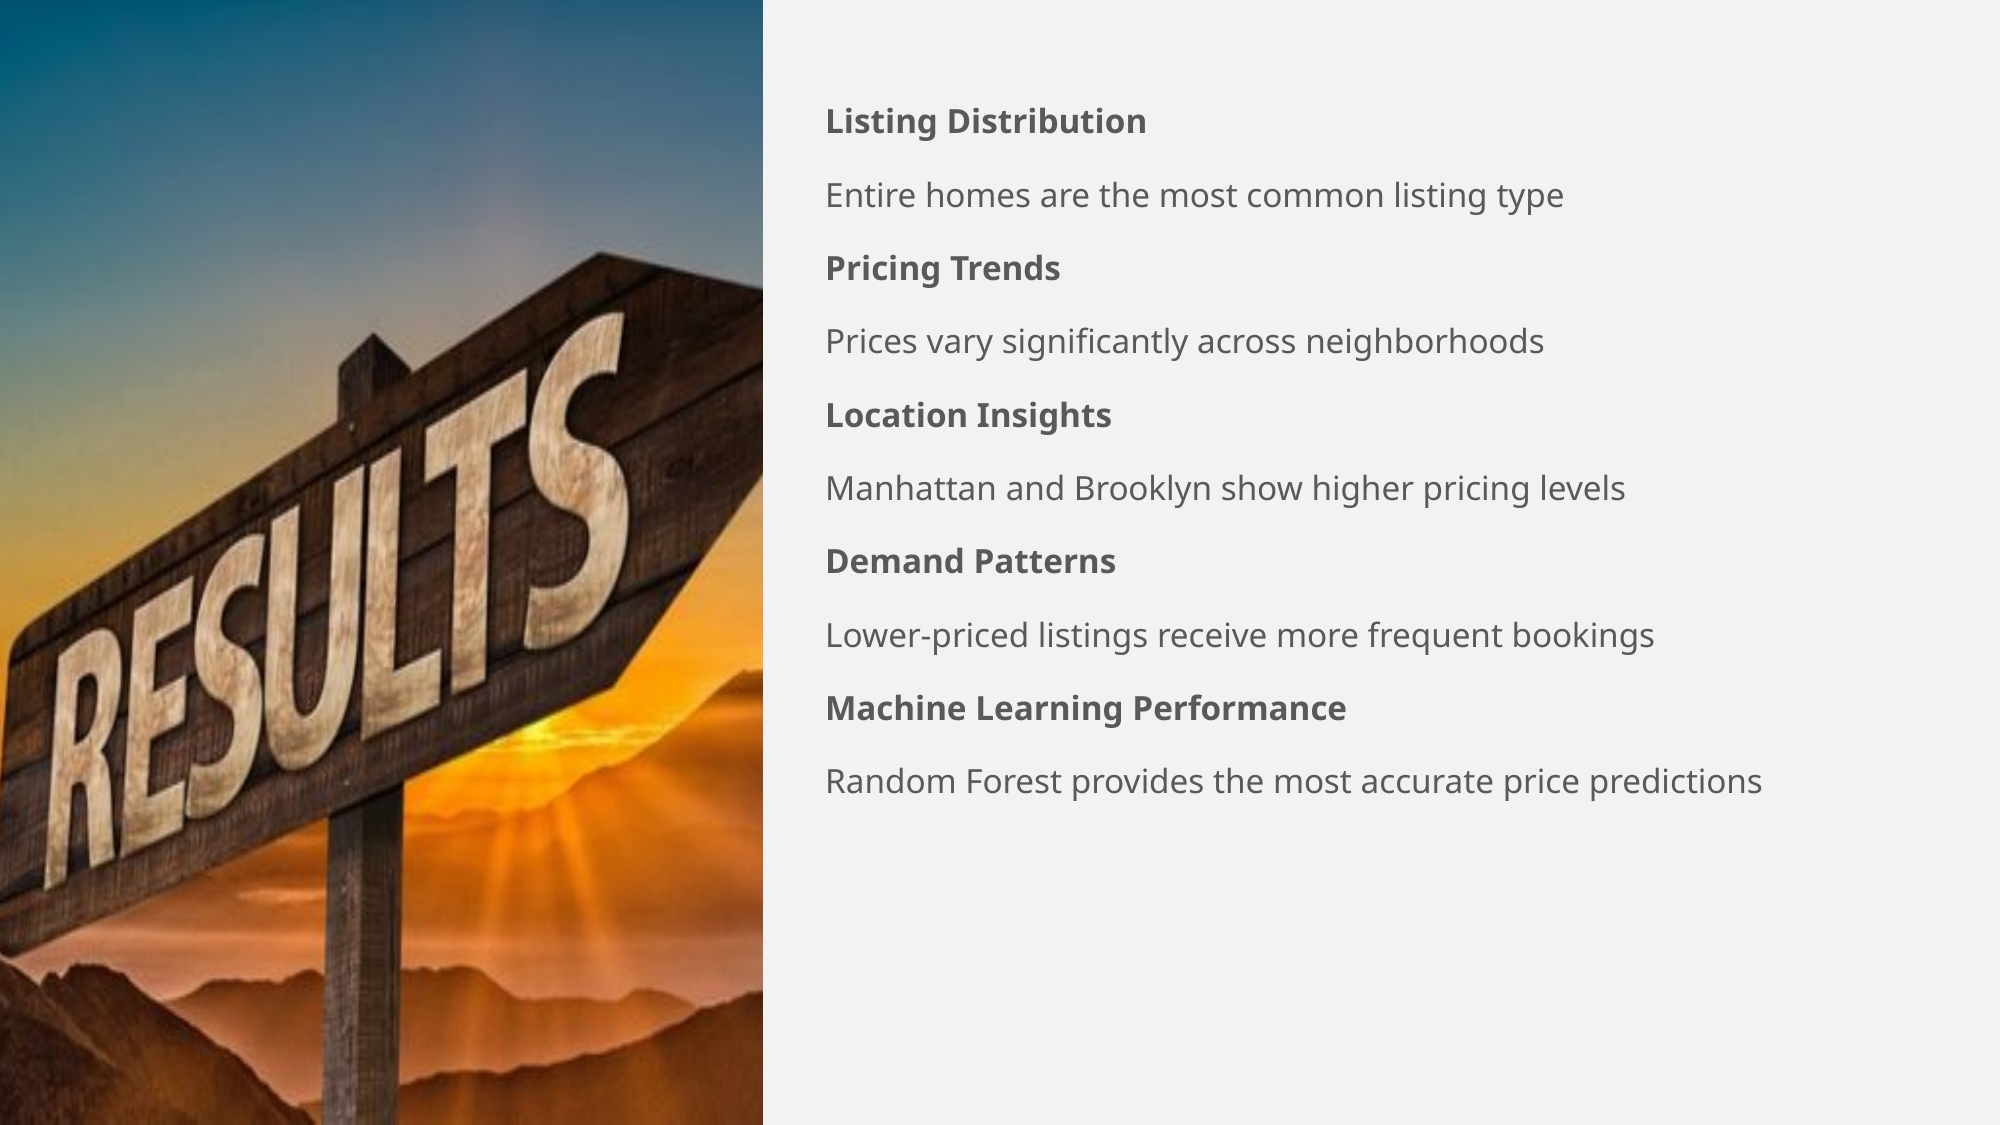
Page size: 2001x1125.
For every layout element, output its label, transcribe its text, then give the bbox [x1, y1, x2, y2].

text_box Listing Distribution Entire homes are the most common listing type Pricing Trends Prices vary significantly across neighborhoods Location Insights Manhattan and Brooklyn show higher pricing levels Demand Patterns Lower-priced listings receive more frequent bookings Machine Learning Performance Random Forest provides the most accurate price predictions [810, 97, 1975, 1041]
picture [0, 0, 764, 1125]
